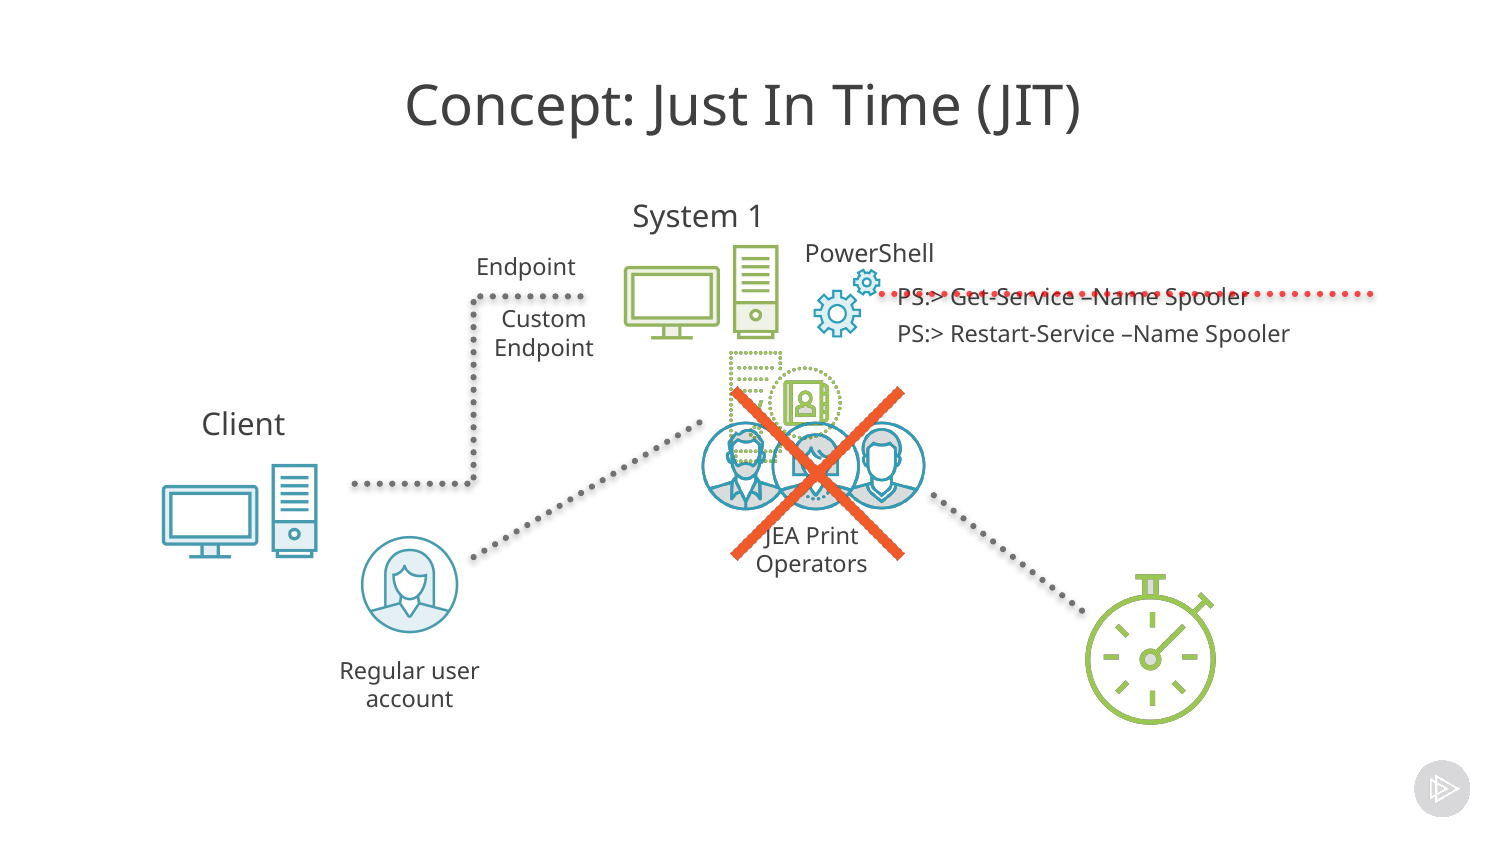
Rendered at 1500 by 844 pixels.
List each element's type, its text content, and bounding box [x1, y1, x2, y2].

picture [698, 348, 929, 567]
text_box Endpoint [409, 244, 577, 288]
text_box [873, 266, 1486, 357]
text_box Regular user account [293, 648, 526, 720]
picture [359, 534, 460, 635]
text_box JEA Print Operators [695, 522, 922, 585]
picture [1081, 571, 1219, 729]
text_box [927, 490, 1083, 611]
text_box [753, 229, 987, 340]
title Concept: Just In Time (JIT) [86, 72, 1414, 127]
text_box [126, 396, 360, 594]
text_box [354, 296, 593, 484]
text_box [582, 188, 816, 374]
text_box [473, 421, 701, 558]
